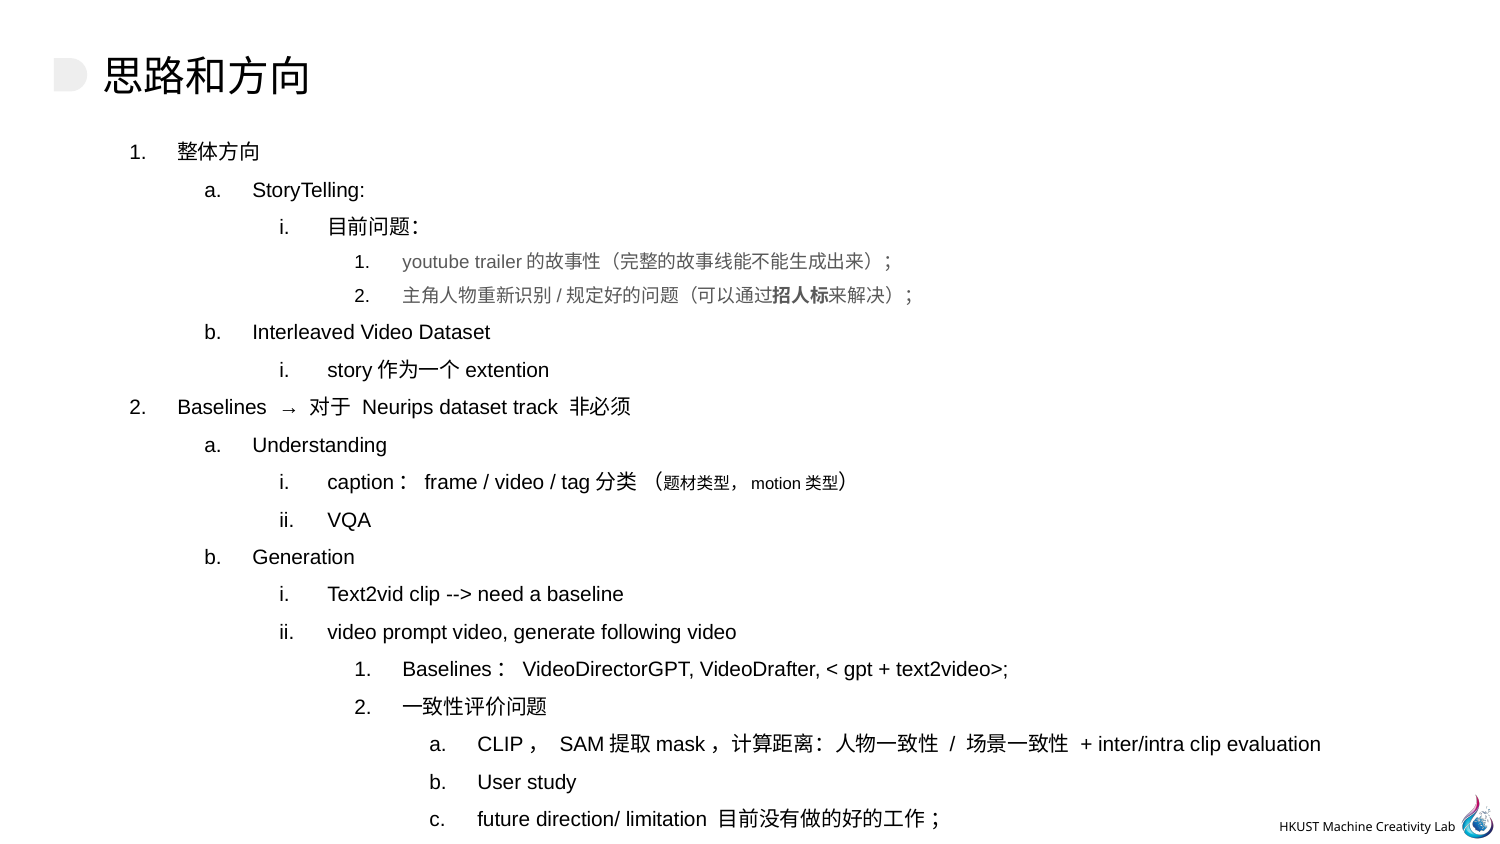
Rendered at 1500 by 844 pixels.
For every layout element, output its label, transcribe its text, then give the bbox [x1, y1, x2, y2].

picture [1460, 793, 1495, 840]
title 思路和方向 [87, 49, 1485, 101]
text_box 整体方向 StoryTelling: 目前问题： youtube trailer的故事性（完整的故事线能不能生成出来）； 主角人物重新识别/规定好的问题（可以通过招人标来解决）； Interleaved Video Dataset story作为一个extention Baselines → 对于 Neurips dataset track 非必须 Understanding caption：frame / video / tag分类 （题材类型，motion类型） VQA Generation Text2vid clip --> need a baseline video prompt video, generate following video Baselines：VideoDirectorGPT, VideoDrafter, < gpt + text2video>; 一致性评价问题 CLIP， SAM提取mask，计算距离：人物一致性 / 场景一致性 + inter/intra clip evaluation User study future direction/ limitation 目前没有做的好的工作 ； [87, 111, 1375, 844]
